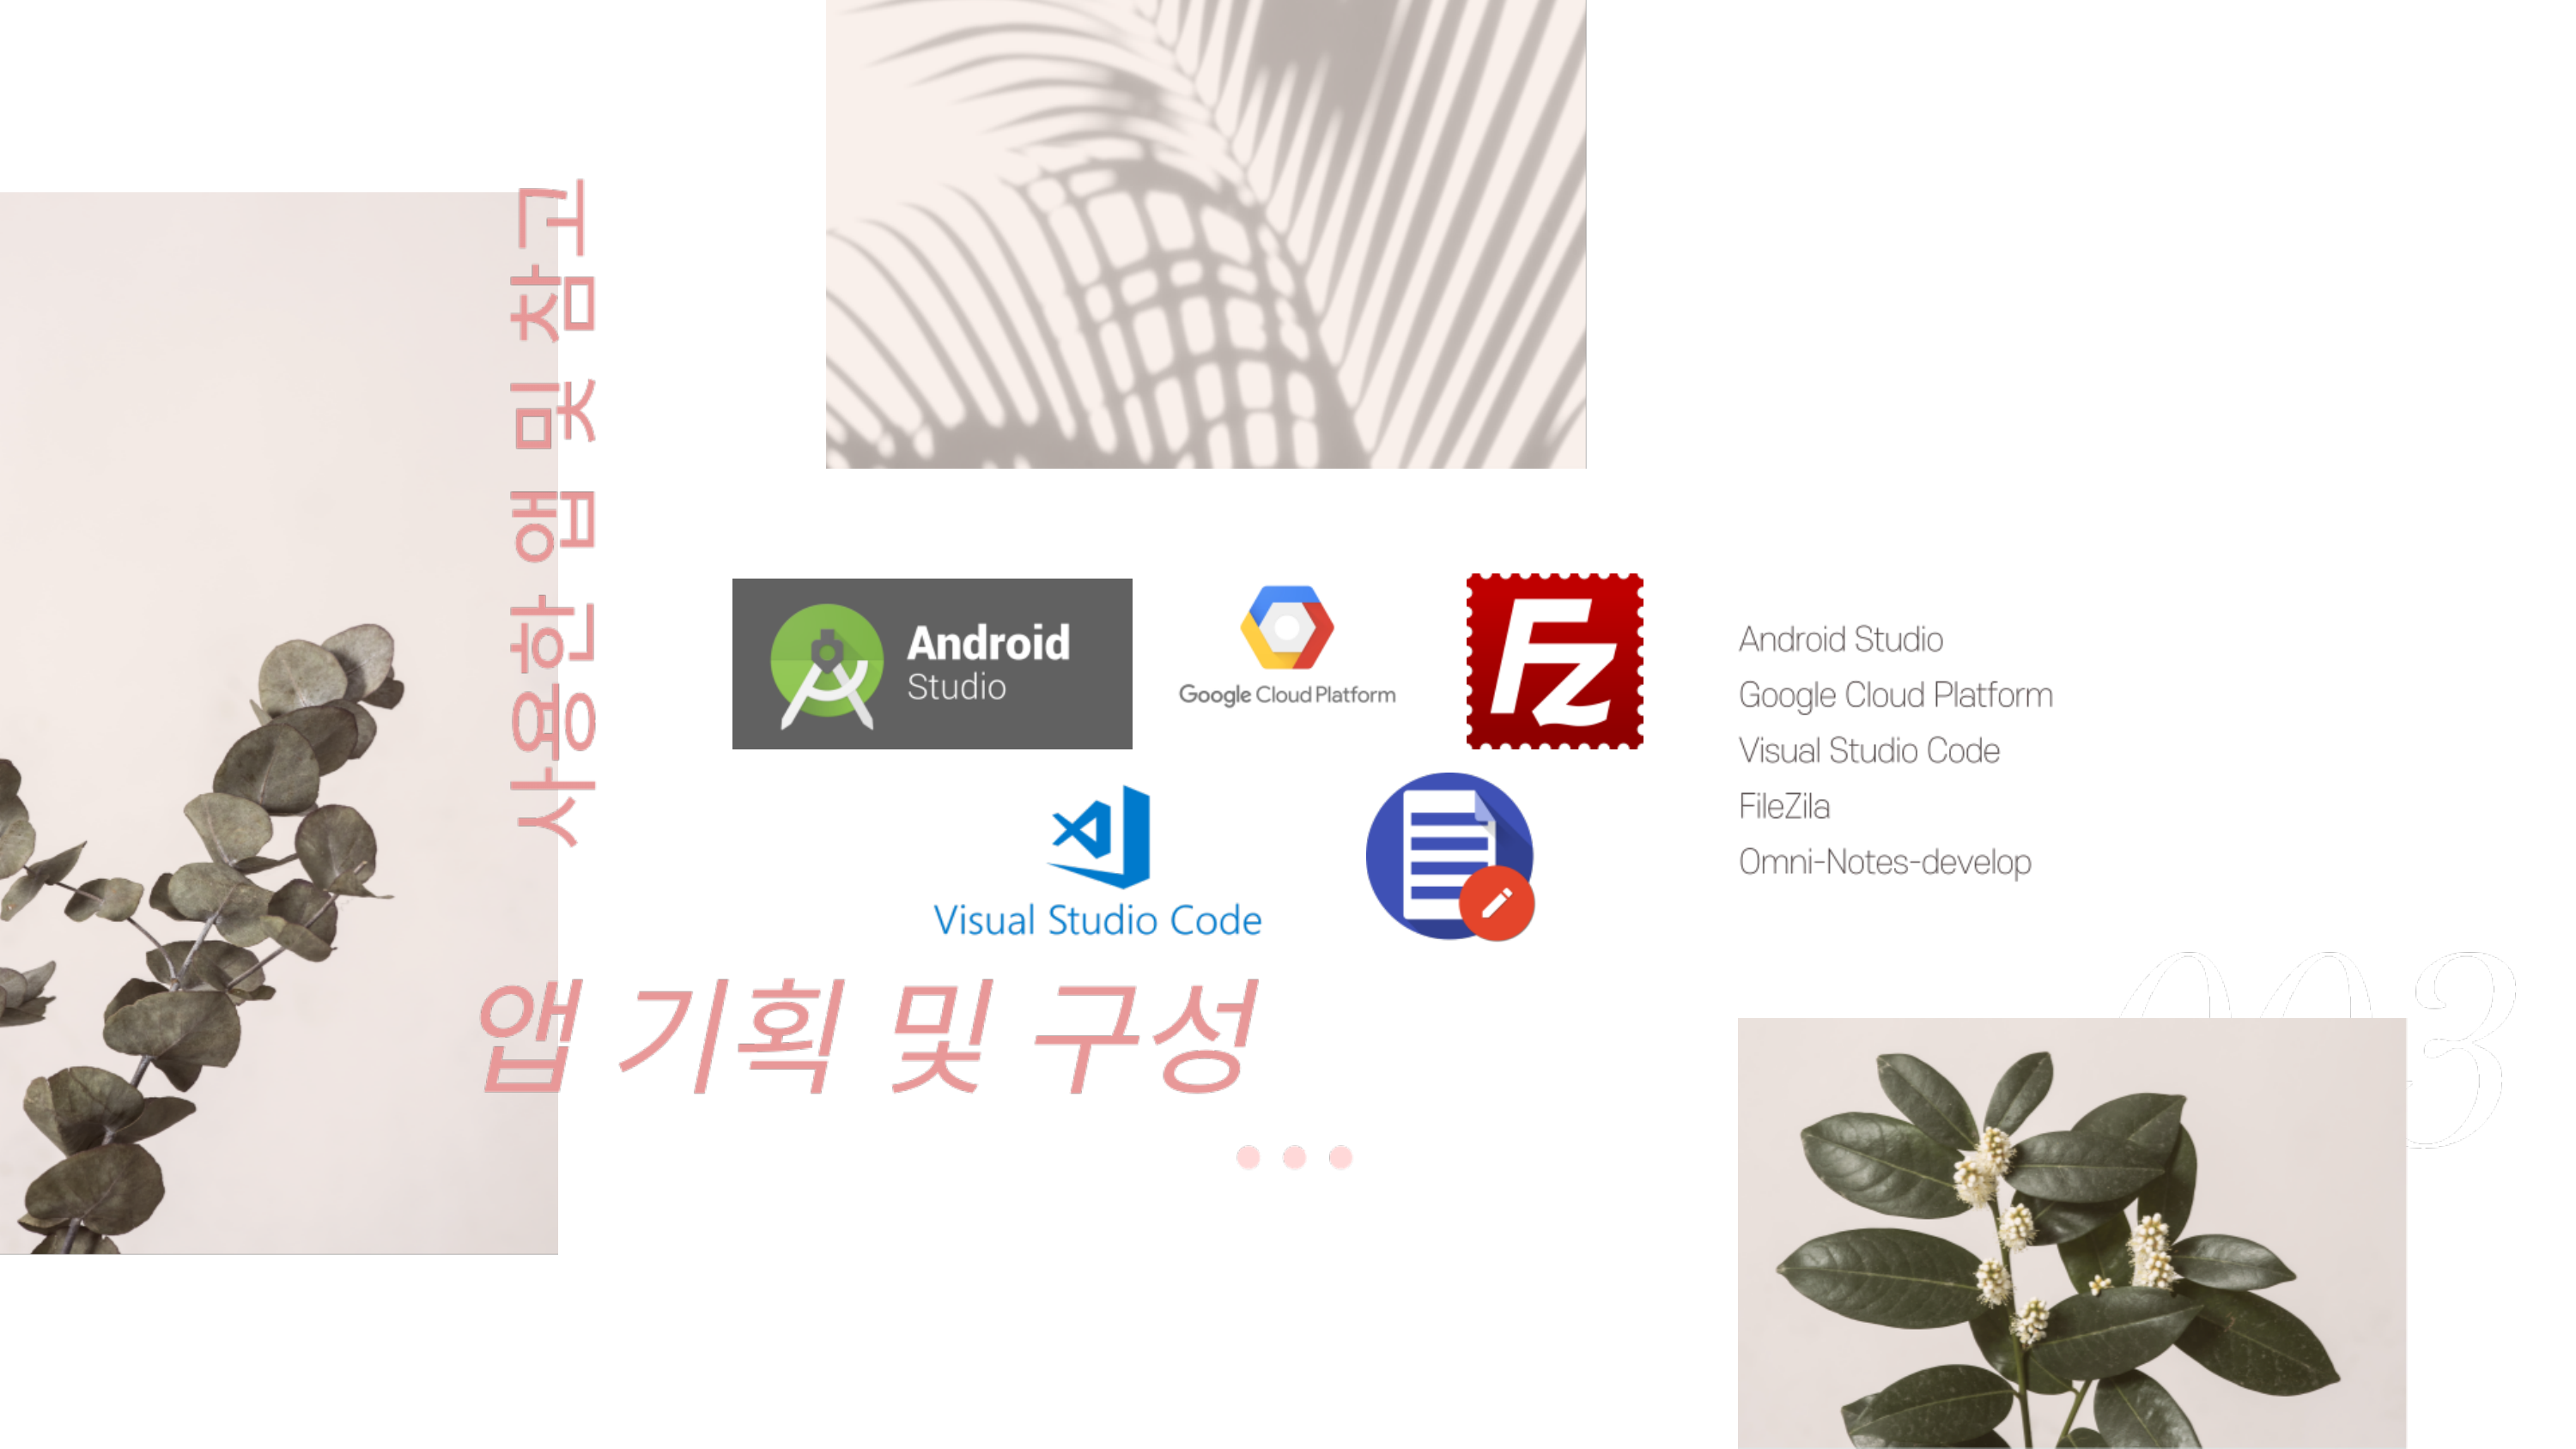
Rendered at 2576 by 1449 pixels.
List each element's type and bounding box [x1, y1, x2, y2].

picture [439, 922, 1324, 1153]
text_box [908, 765, 1288, 956]
text_box [732, 579, 1133, 750]
text_box [0, 192, 559, 1256]
text_box [1738, 1018, 2408, 1449]
text_box [826, 0, 1588, 469]
text_box [1157, 563, 1418, 724]
text_box [1467, 573, 1643, 750]
text_box [1365, 772, 1542, 949]
text_box [1226, 1122, 1367, 1193]
picture [1733, 610, 2576, 1279]
picture [187, 136, 918, 865]
